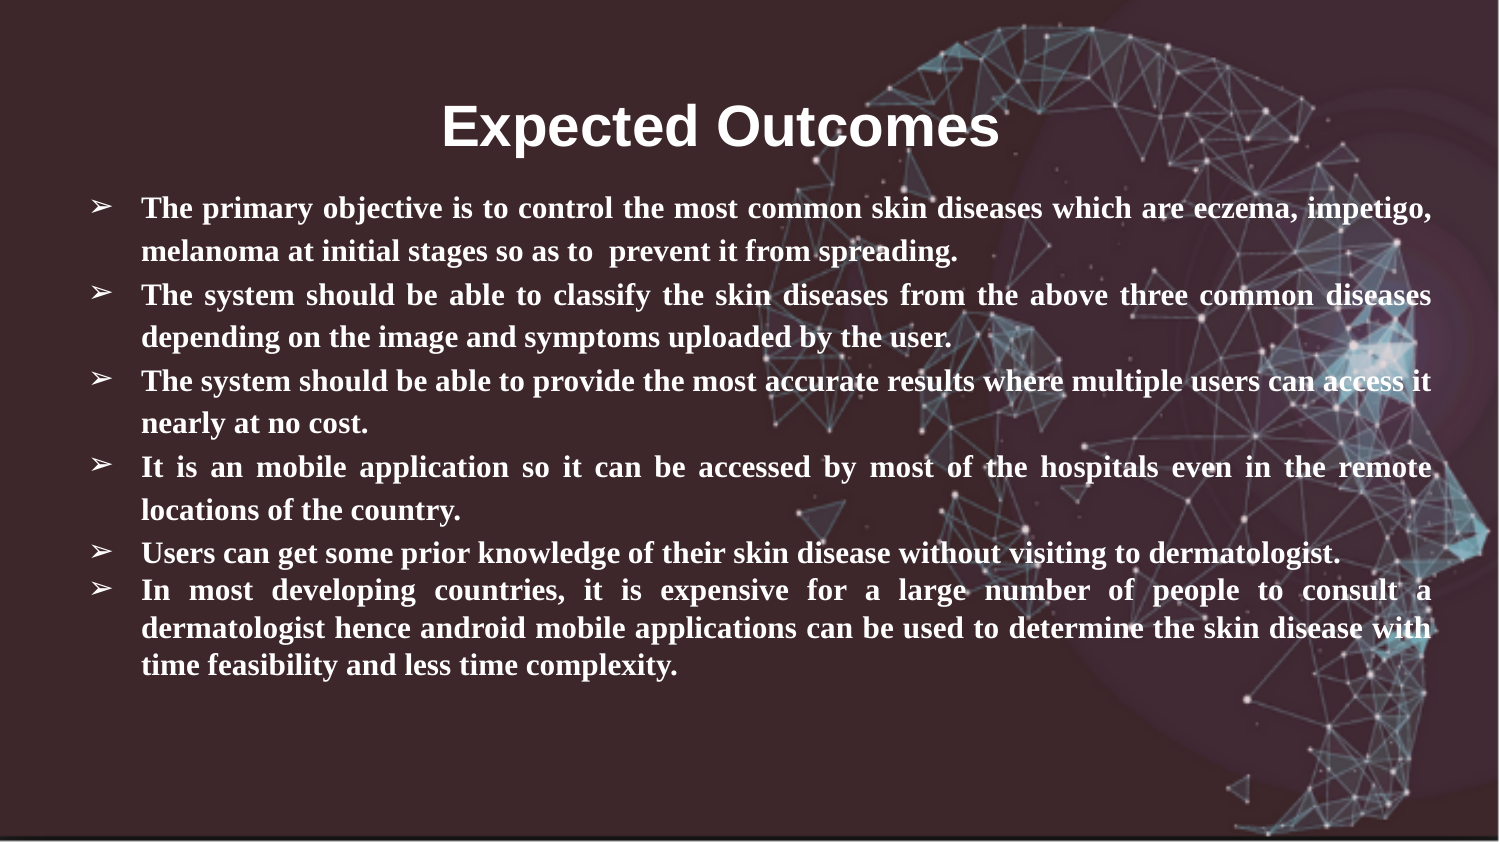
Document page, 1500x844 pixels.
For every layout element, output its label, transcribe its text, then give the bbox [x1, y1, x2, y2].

title Expected Outcomes [51, 72, 1449, 166]
list The primary objective is to control the most common skin diseases which are eczema, impetigo, melanoma at initial stages so as to prevent it from spreading. The system should be able to classify the skin diseases from the above three common diseases depending on the image and symptoms uploaded by the user. The system should be able to provide the most accurate results where multiple users can access it nearly at no cost. It is an mobile application so it can be accessed by most of the hospitals even in the remote locations of the country. Users can get some prior knowledge of their skin disease without visiting to dermatologist. In most developing countries, it is expensive for a large number of people to consult a dermatologist hence android mobile applications can be used to determine the skin disease with time feasibility and less time complexity. [51, 166, 1449, 728]
picture [0, 0, 1500, 844]
